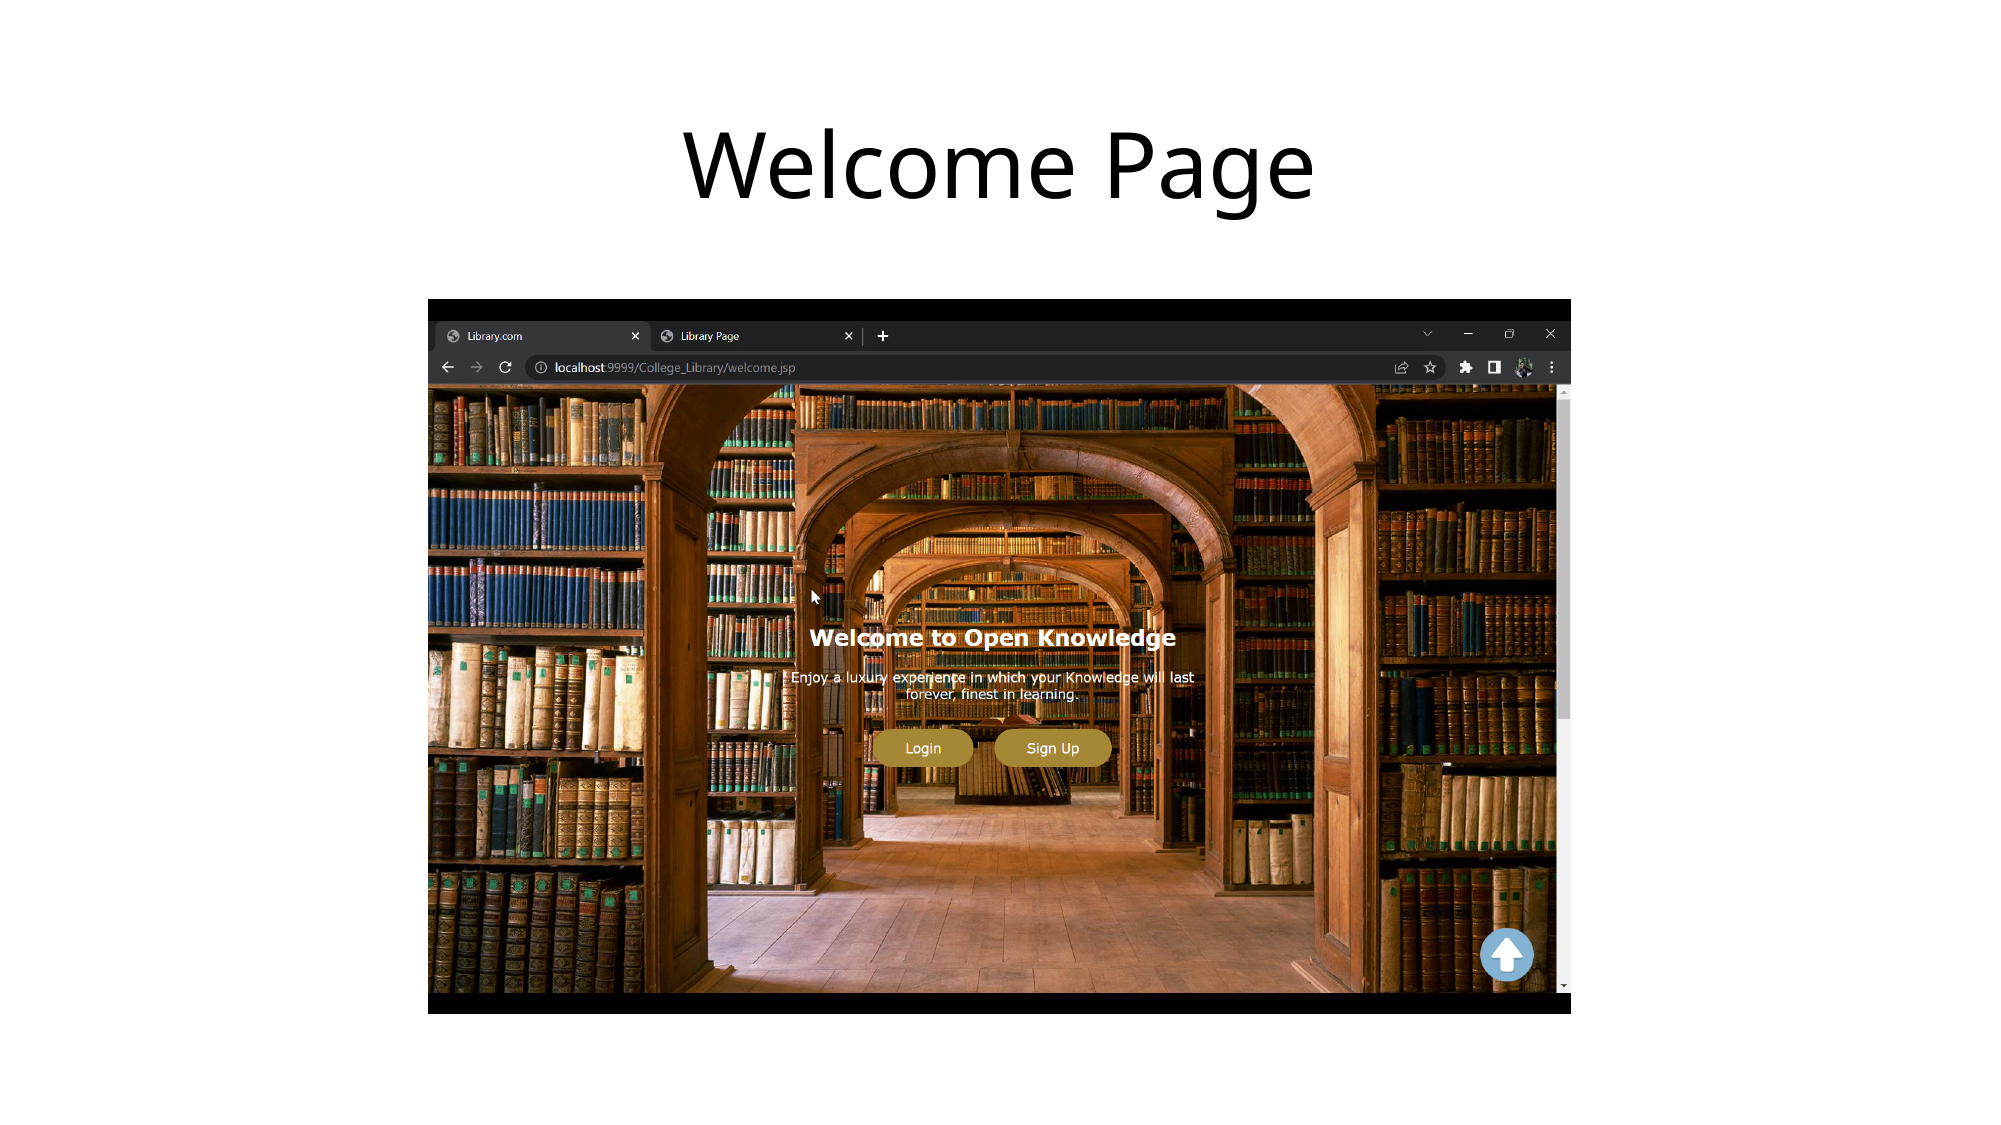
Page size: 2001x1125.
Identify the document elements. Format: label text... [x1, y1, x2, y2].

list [428, 299, 1572, 1014]
title Welcome Page [137, 59, 1863, 278]
